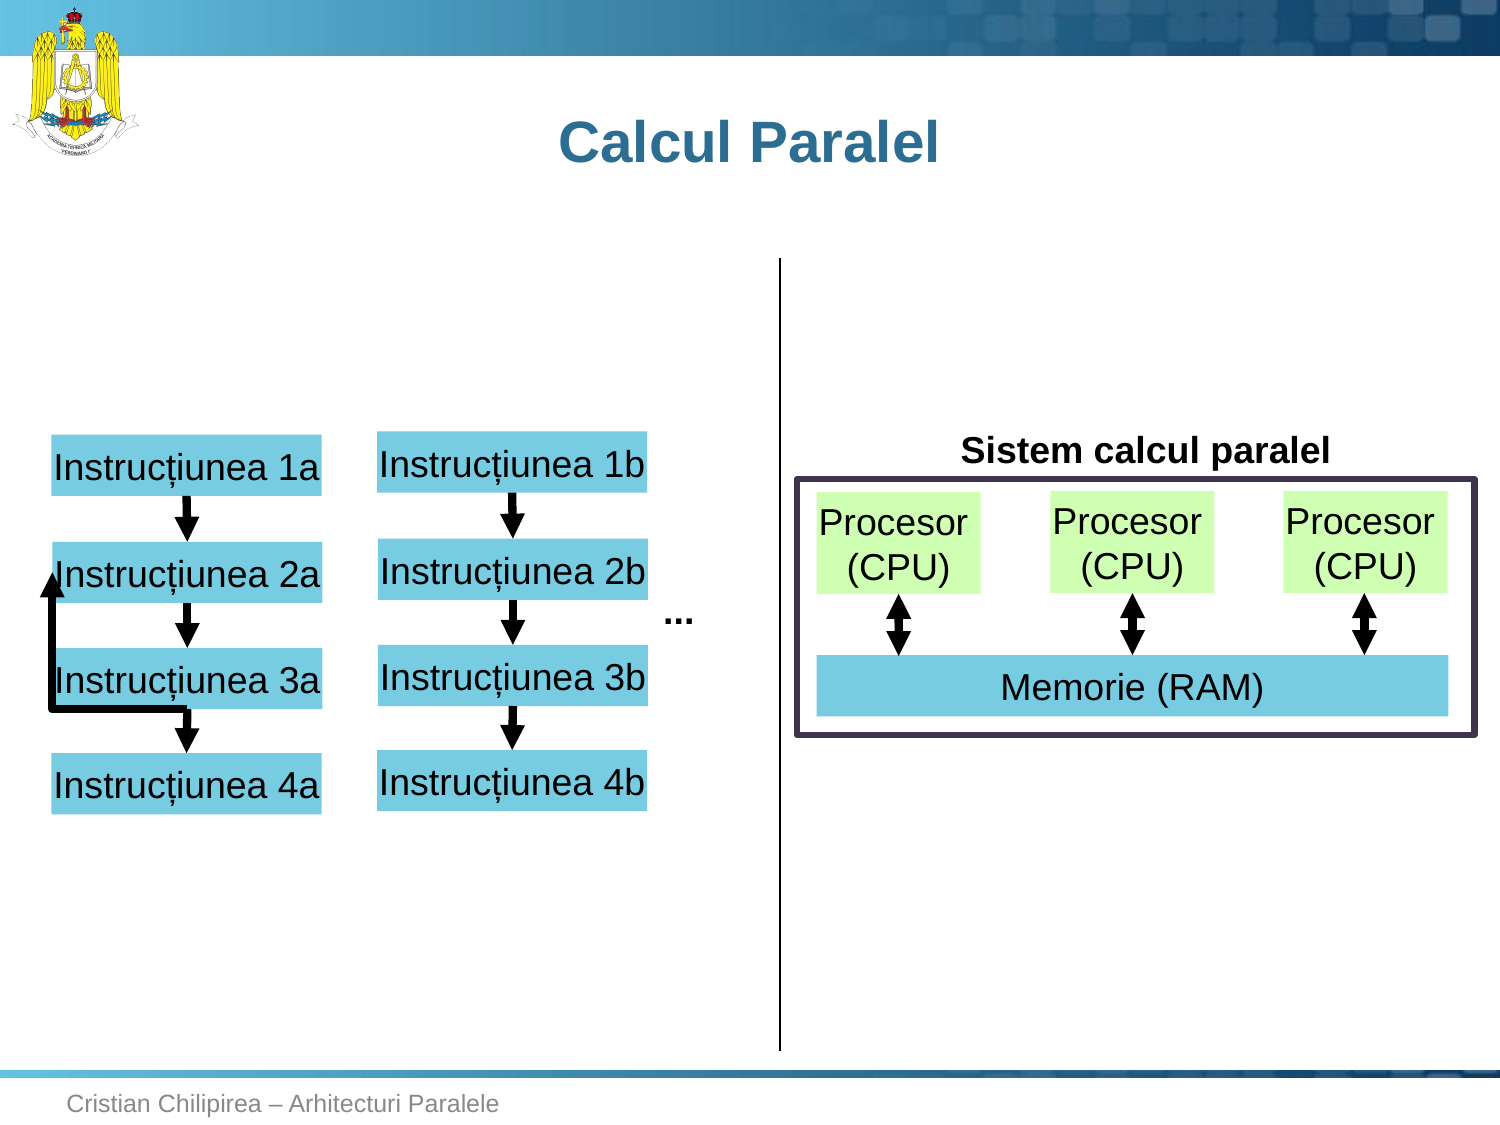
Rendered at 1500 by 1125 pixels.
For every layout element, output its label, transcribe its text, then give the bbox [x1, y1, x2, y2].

text_box Instrucțiunea 2a [52, 541, 323, 603]
text_box Instrucțiunea 4b [377, 750, 648, 812]
text_box Instrucțiunea 4a [51, 753, 322, 815]
picture [0, 0, 1500, 156]
text_box [796, 479, 1475, 735]
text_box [51, 572, 189, 709]
title Calcul Paralel [51, 102, 1449, 178]
text_box Instrucțiunea 1b [377, 431, 648, 493]
text_box Instrucțiunea 3a [193, 648, 323, 710]
text_box ... [648, 580, 710, 640]
text_box Instrucțiunea 2b [377, 538, 648, 600]
picture [0, 1070, 1500, 1078]
text_box Sistem calcul paralel [945, 418, 1347, 479]
text_box Instrucțiunea 1a [51, 434, 322, 496]
text_box Instrucțiunea 3b [377, 644, 648, 707]
footer Cristian Chilipirea – Arhitecturi Paralele [51, 1083, 1157, 1125]
